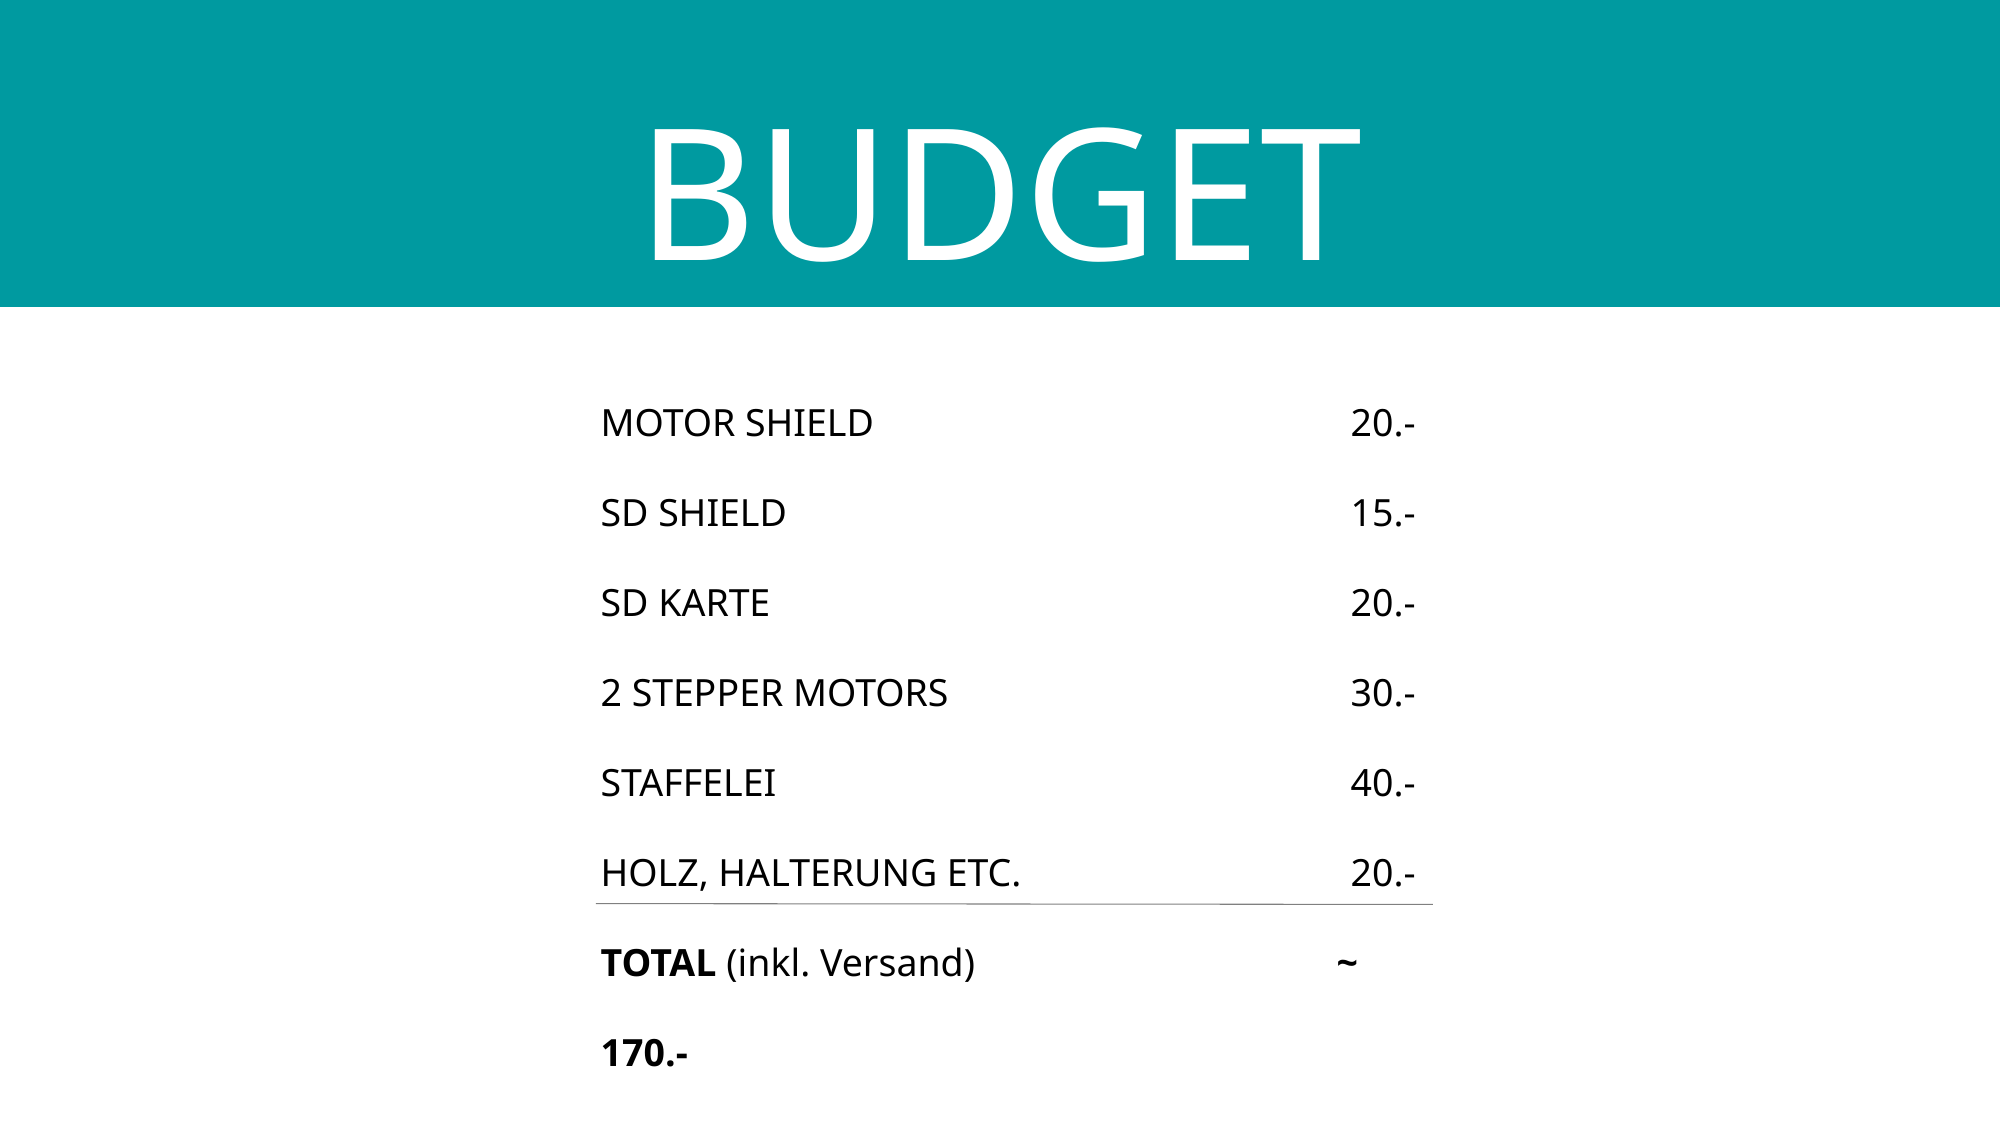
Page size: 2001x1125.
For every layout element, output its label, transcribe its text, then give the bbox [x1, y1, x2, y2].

text_box MOTOR SHIELD 20.- SD SHIELD 15.- SD KARTE 20.- 2 STEPPER MOTORS 30.- STAFFELEI 40.- HOLZ, HALTERUNG ETC. 20.- TOTAL (inkl. Versand) ~ 170.- [585, 346, 1455, 1082]
title BUDGET [0, 0, 2000, 307]
